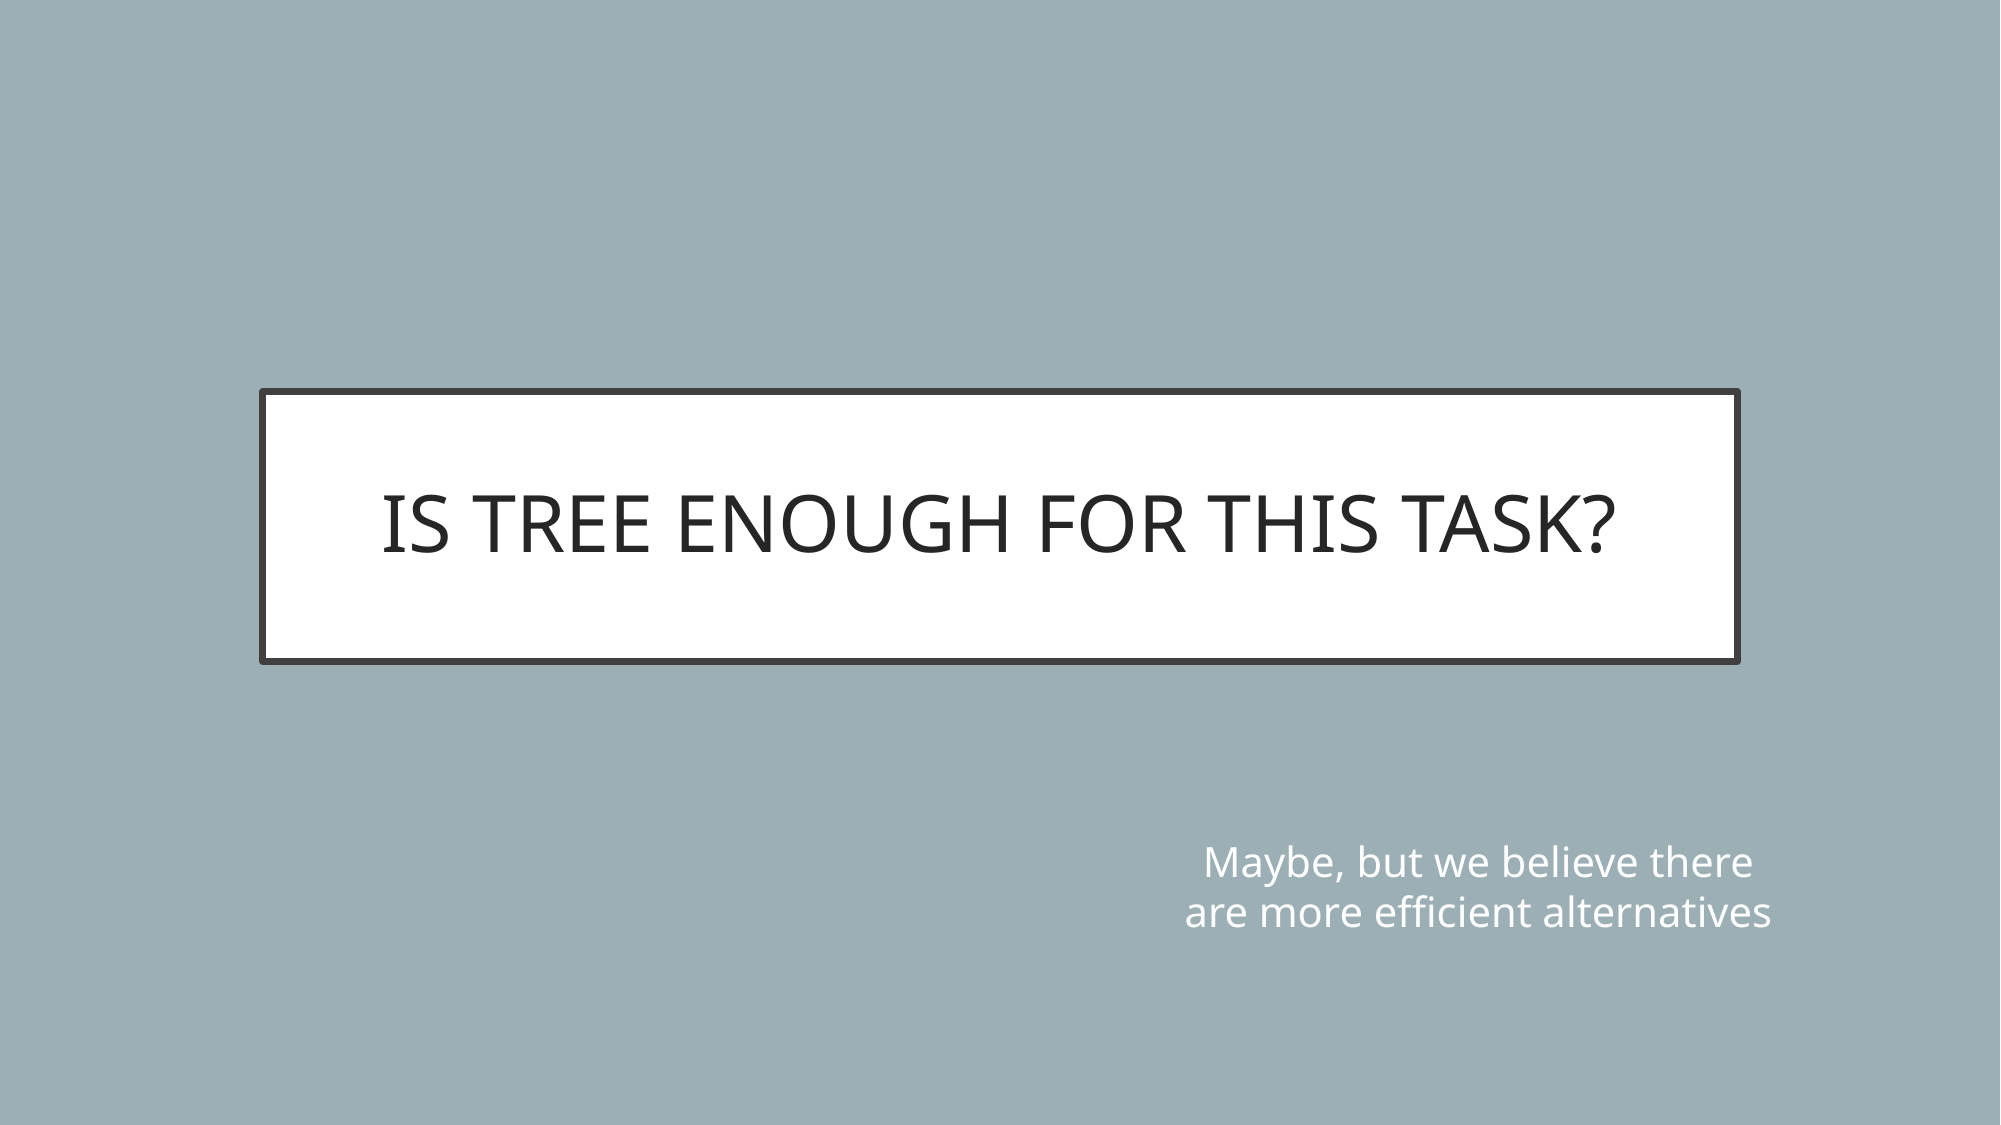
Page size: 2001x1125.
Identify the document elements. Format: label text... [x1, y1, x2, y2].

title IS TREE ENOUGH FOR THIS TASK? [259, 388, 1741, 665]
subtitle Maybe, but we believe there are more efficient alternatives [1168, 828, 1789, 1032]
